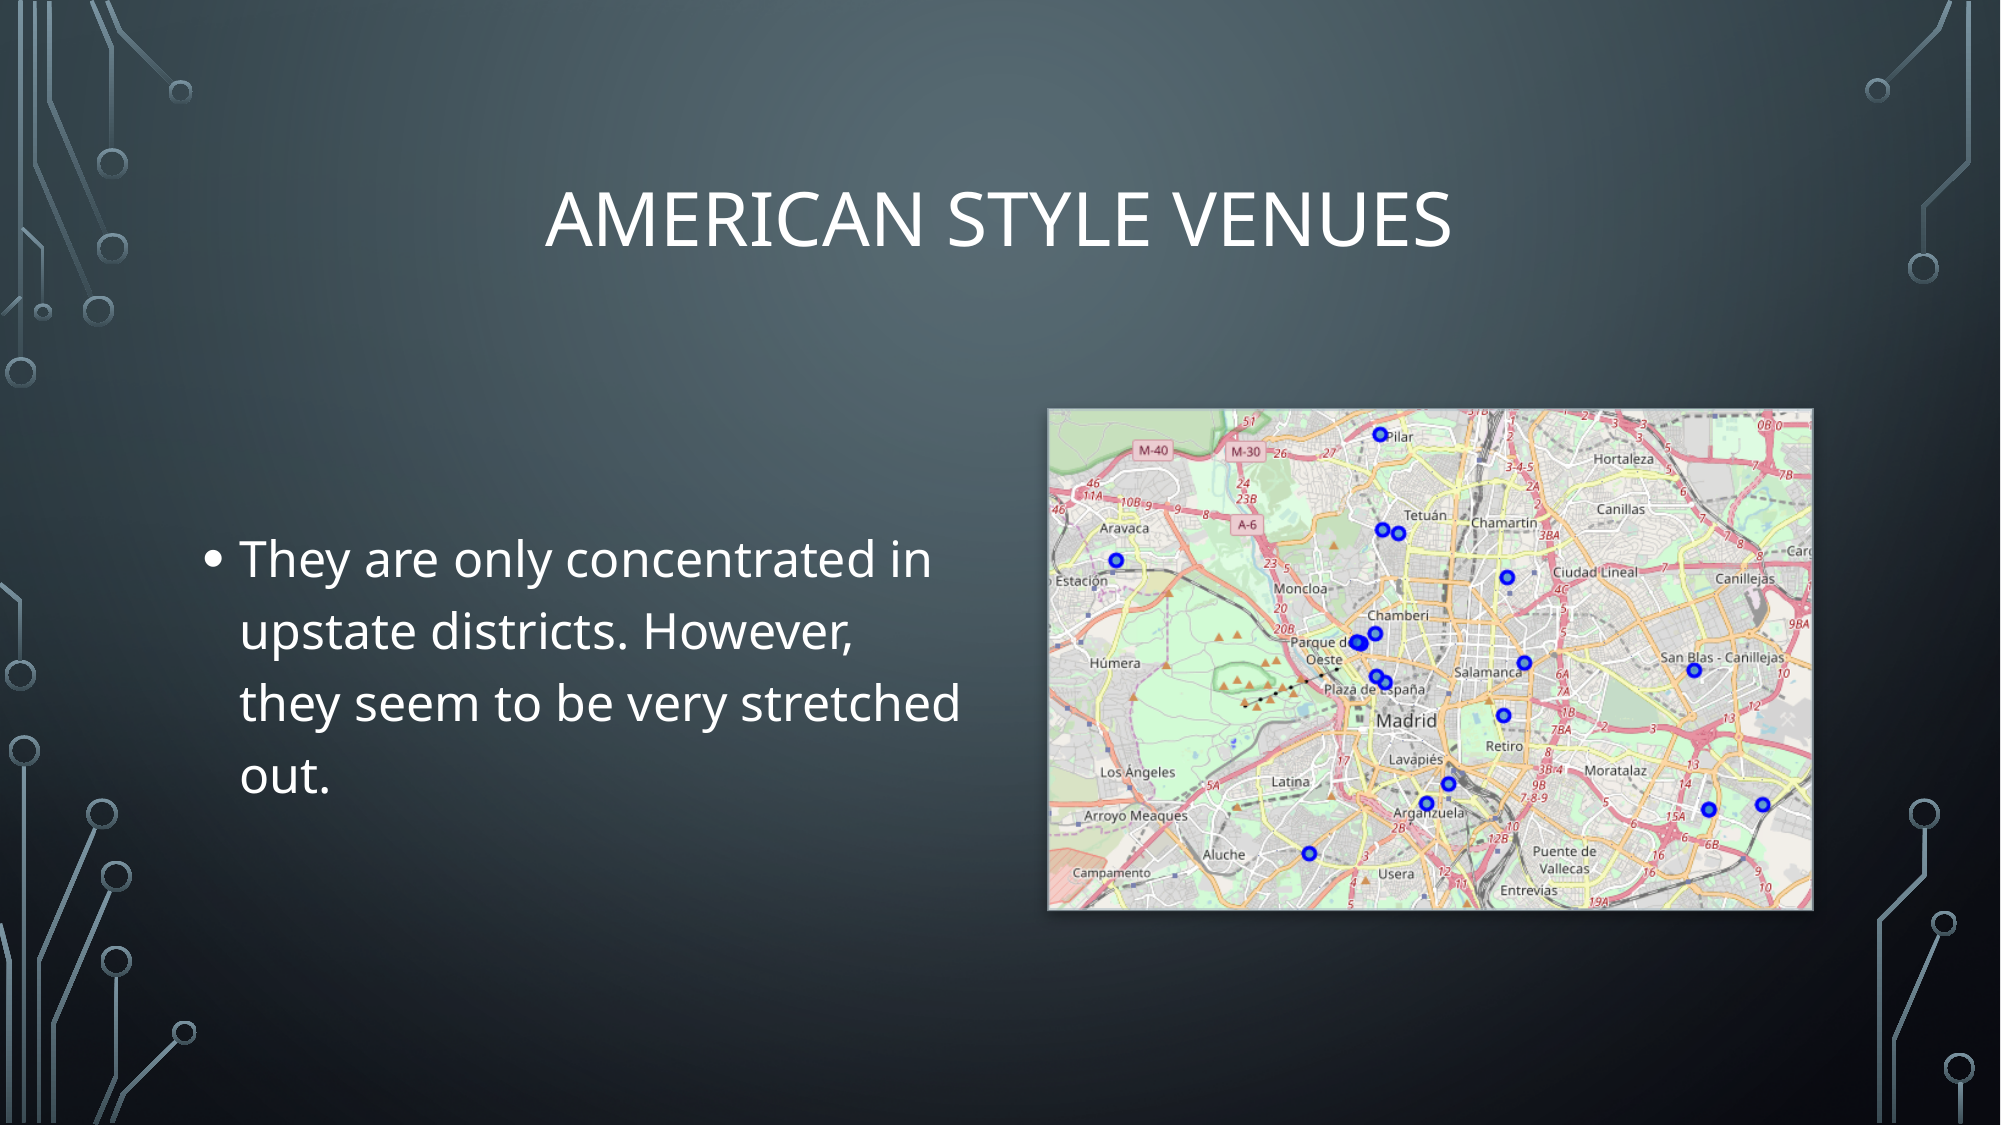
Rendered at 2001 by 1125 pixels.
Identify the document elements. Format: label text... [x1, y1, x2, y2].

title American Style Venues [187, 101, 1813, 344]
picture [1048, 409, 1813, 910]
list They are only concentrated in upstate districts. However, they seem to be very stretched out. [187, 369, 982, 950]
